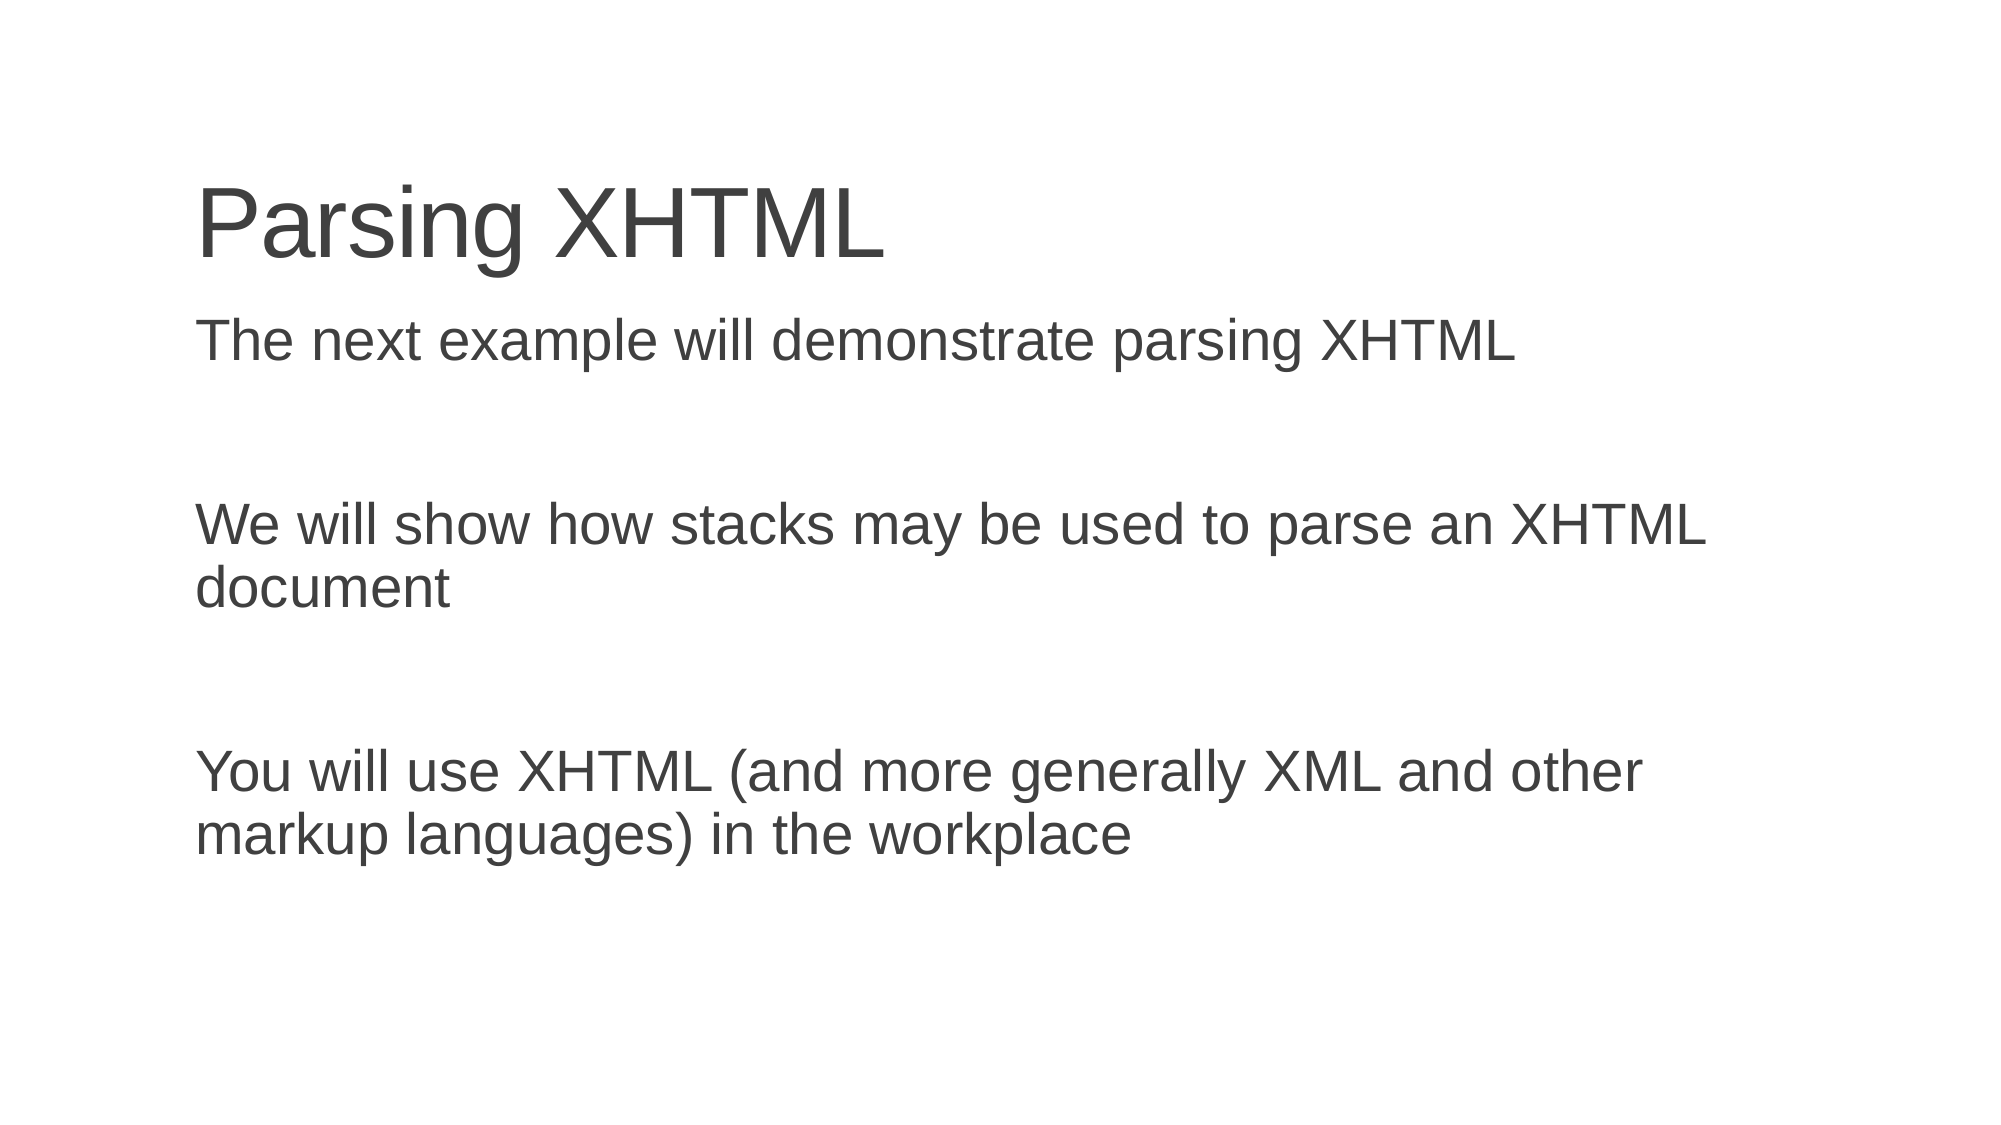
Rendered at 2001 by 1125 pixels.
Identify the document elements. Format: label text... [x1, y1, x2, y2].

title Parsing XHTML [180, 47, 1830, 285]
list The next example will demonstrate parsing XHTML We will show how stacks may be used to parse an XHTML document You will use XHTML (and more generally XML and other markup languages) in the workplace [180, 302, 1830, 963]
